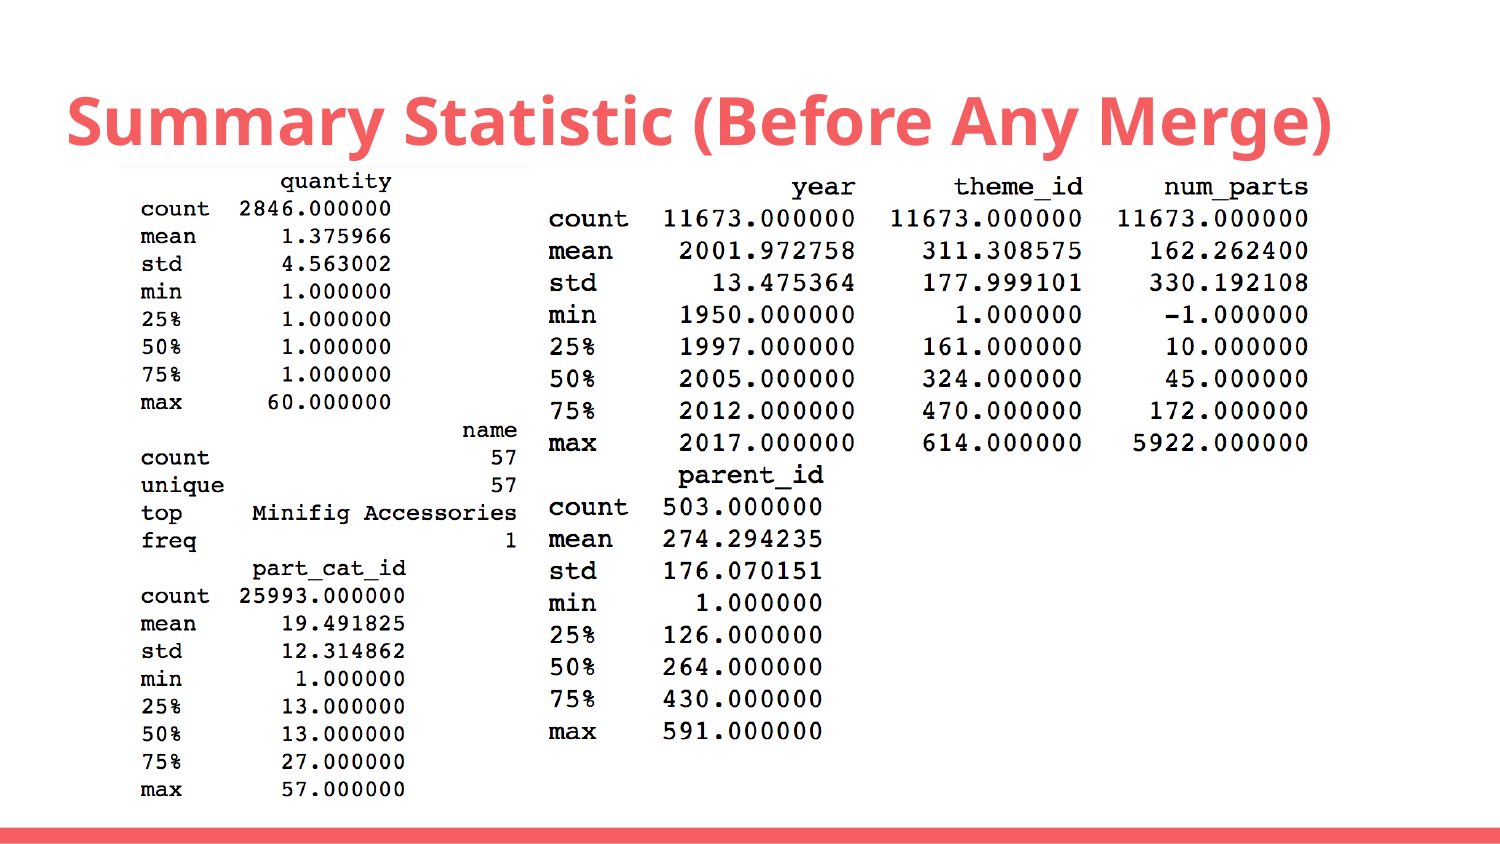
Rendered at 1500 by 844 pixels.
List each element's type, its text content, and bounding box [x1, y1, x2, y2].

picture [123, 165, 1314, 804]
title Summary Statistic (Before Any Merge) [51, 64, 1449, 167]
